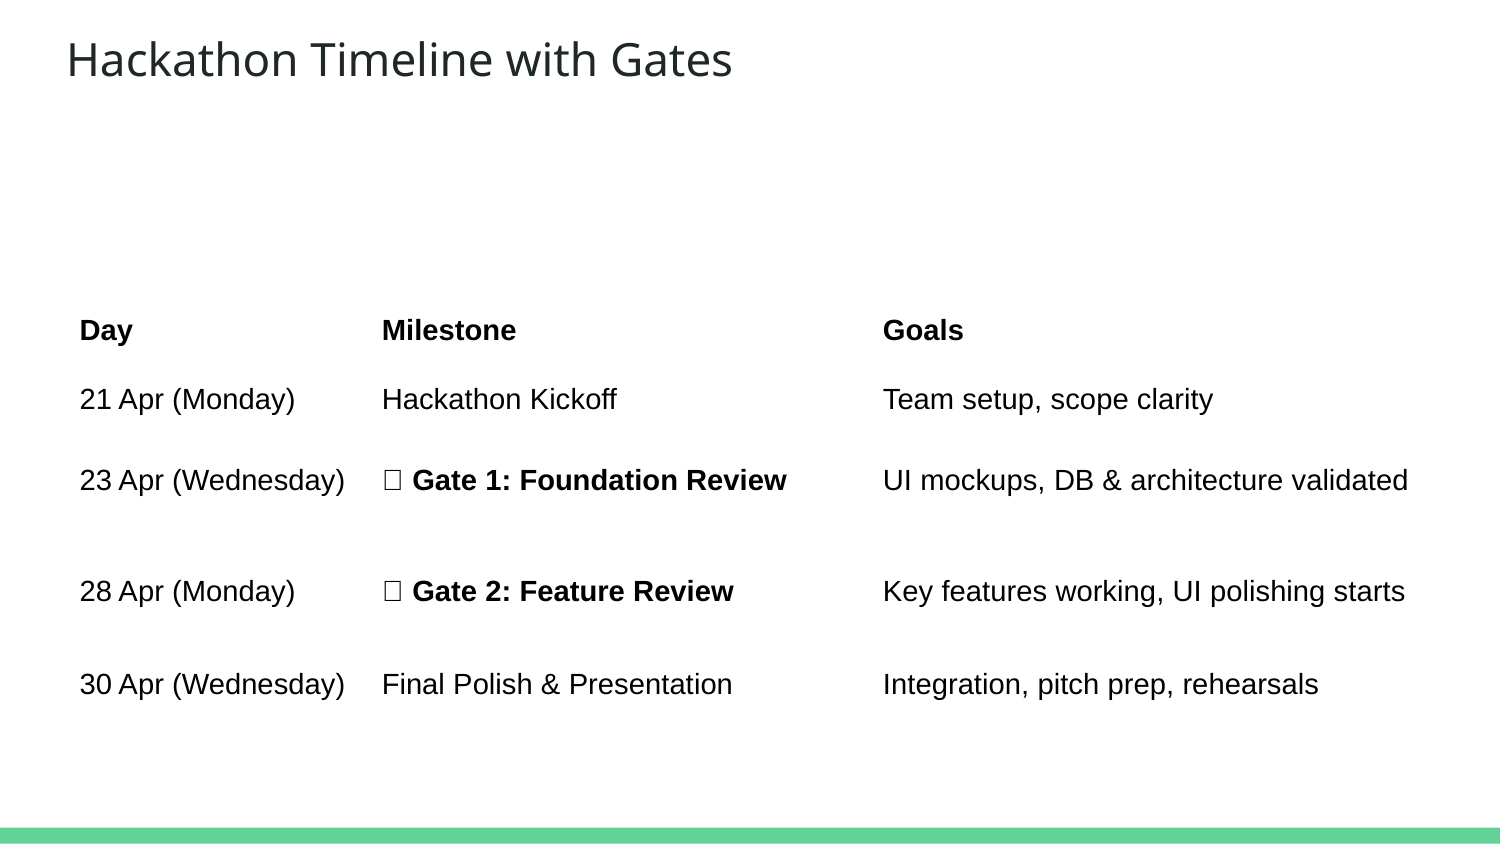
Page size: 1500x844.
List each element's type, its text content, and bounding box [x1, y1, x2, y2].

table_header Milestone [367, 297, 868, 364]
table_cell 30 Apr (Wednesday) [65, 657, 367, 711]
table_cell Hackathon Kickoff [367, 364, 868, 435]
table_cell ✅ Gate 1: Foundation Review [367, 435, 868, 526]
table_header Day [65, 297, 367, 364]
table_cell Final Polish & Presentation [367, 657, 868, 711]
text_box [37, 247, 1463, 773]
table_cell Key features working, UI polishing starts [868, 526, 1463, 657]
table_cell Integration, pitch prep, rehearsals [868, 657, 1463, 711]
title Hackathon Timeline with Gates [51, 0, 1449, 117]
table_cell UI mockups, DB & architecture validated [868, 435, 1463, 526]
table_cell 23 Apr (Wednesday) [65, 435, 367, 526]
table_cell ✅ Gate 2: Feature Review [367, 526, 868, 657]
table_cell 21 Apr (Monday) [65, 364, 367, 435]
table_header Goals [868, 297, 1463, 364]
table_cell Team setup, scope clarity [868, 364, 1463, 435]
table_cell 28 Apr (Monday) [65, 526, 367, 657]
